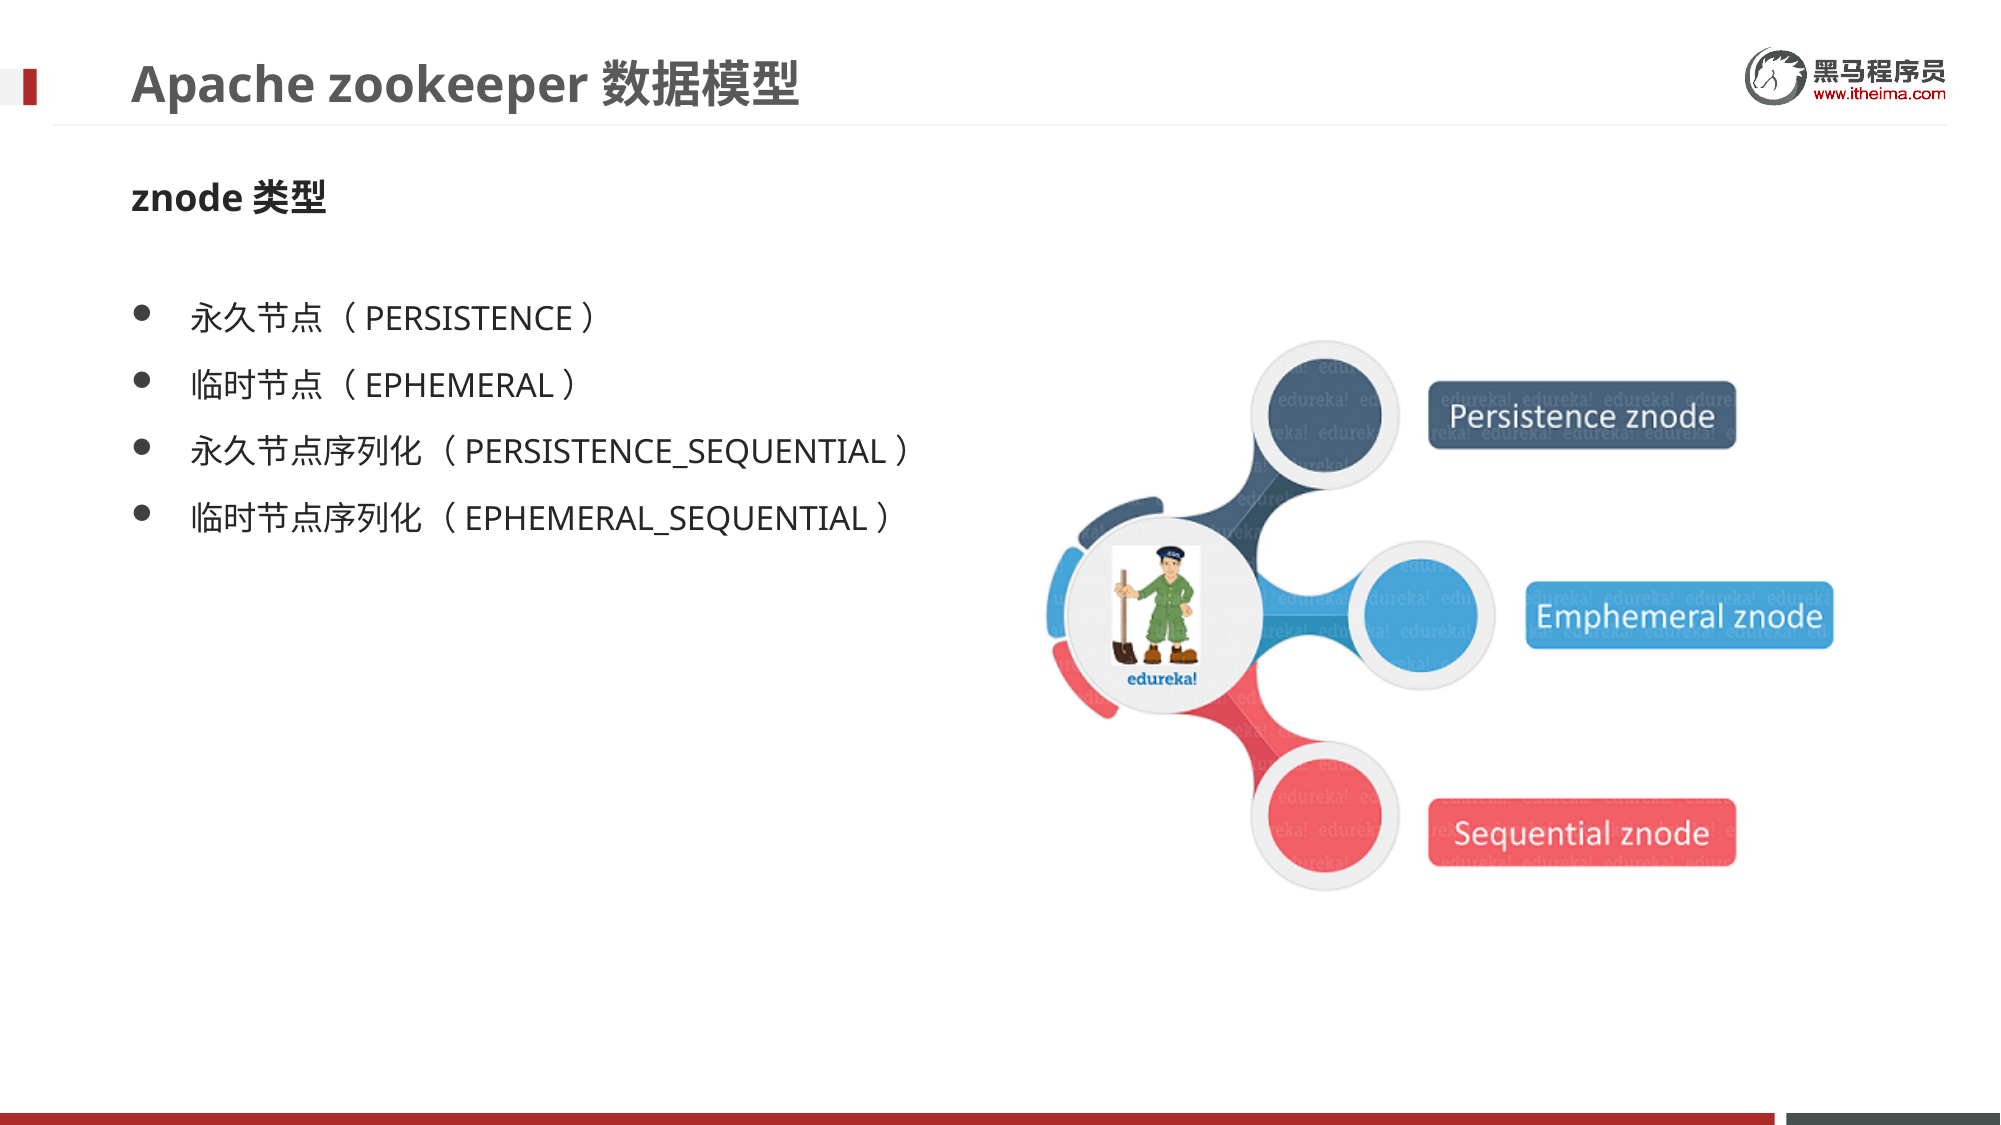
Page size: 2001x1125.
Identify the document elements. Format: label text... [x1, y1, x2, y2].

list 永久节点（PERSISTENCE） 临时节点（EPHEMERAL） 永久节点序列化（PERSISTENCE_SEQUENTIAL） 临时节点序列化（EPHEMERAL_SEQUENTIAL） [116, 270, 1880, 963]
title Apache zookeeper数据模型 [116, 40, 1556, 125]
picture [1043, 339, 1846, 893]
picture [1744, 46, 1946, 106]
list znode类型 [116, 154, 1880, 239]
